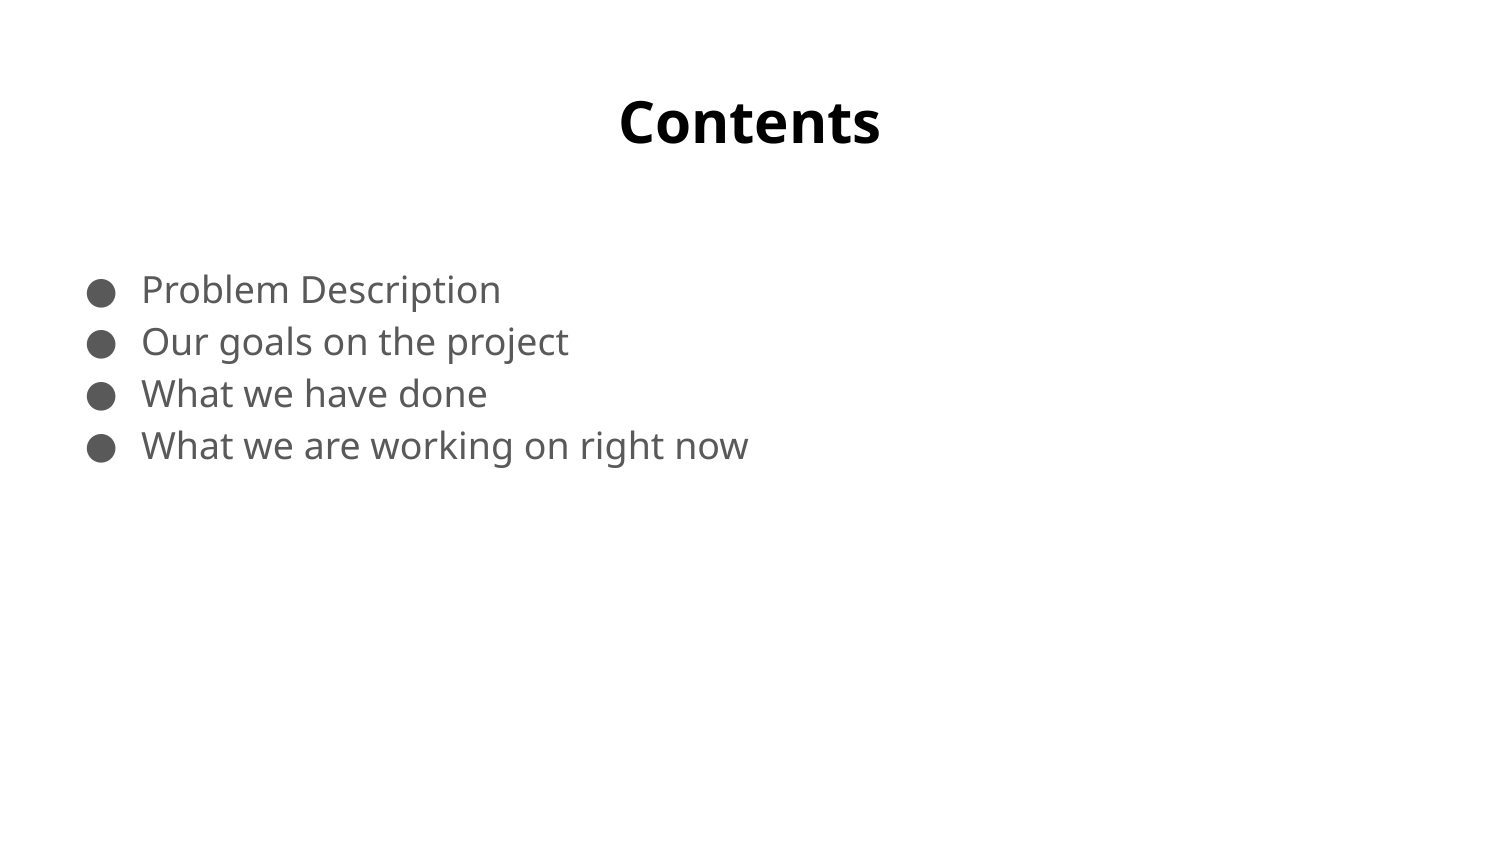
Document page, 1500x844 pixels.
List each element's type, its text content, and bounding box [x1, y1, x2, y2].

list Problem Description Our goals on the project What we have done What we are working on right now [51, 244, 1332, 701]
title Contents [51, 72, 1449, 167]
